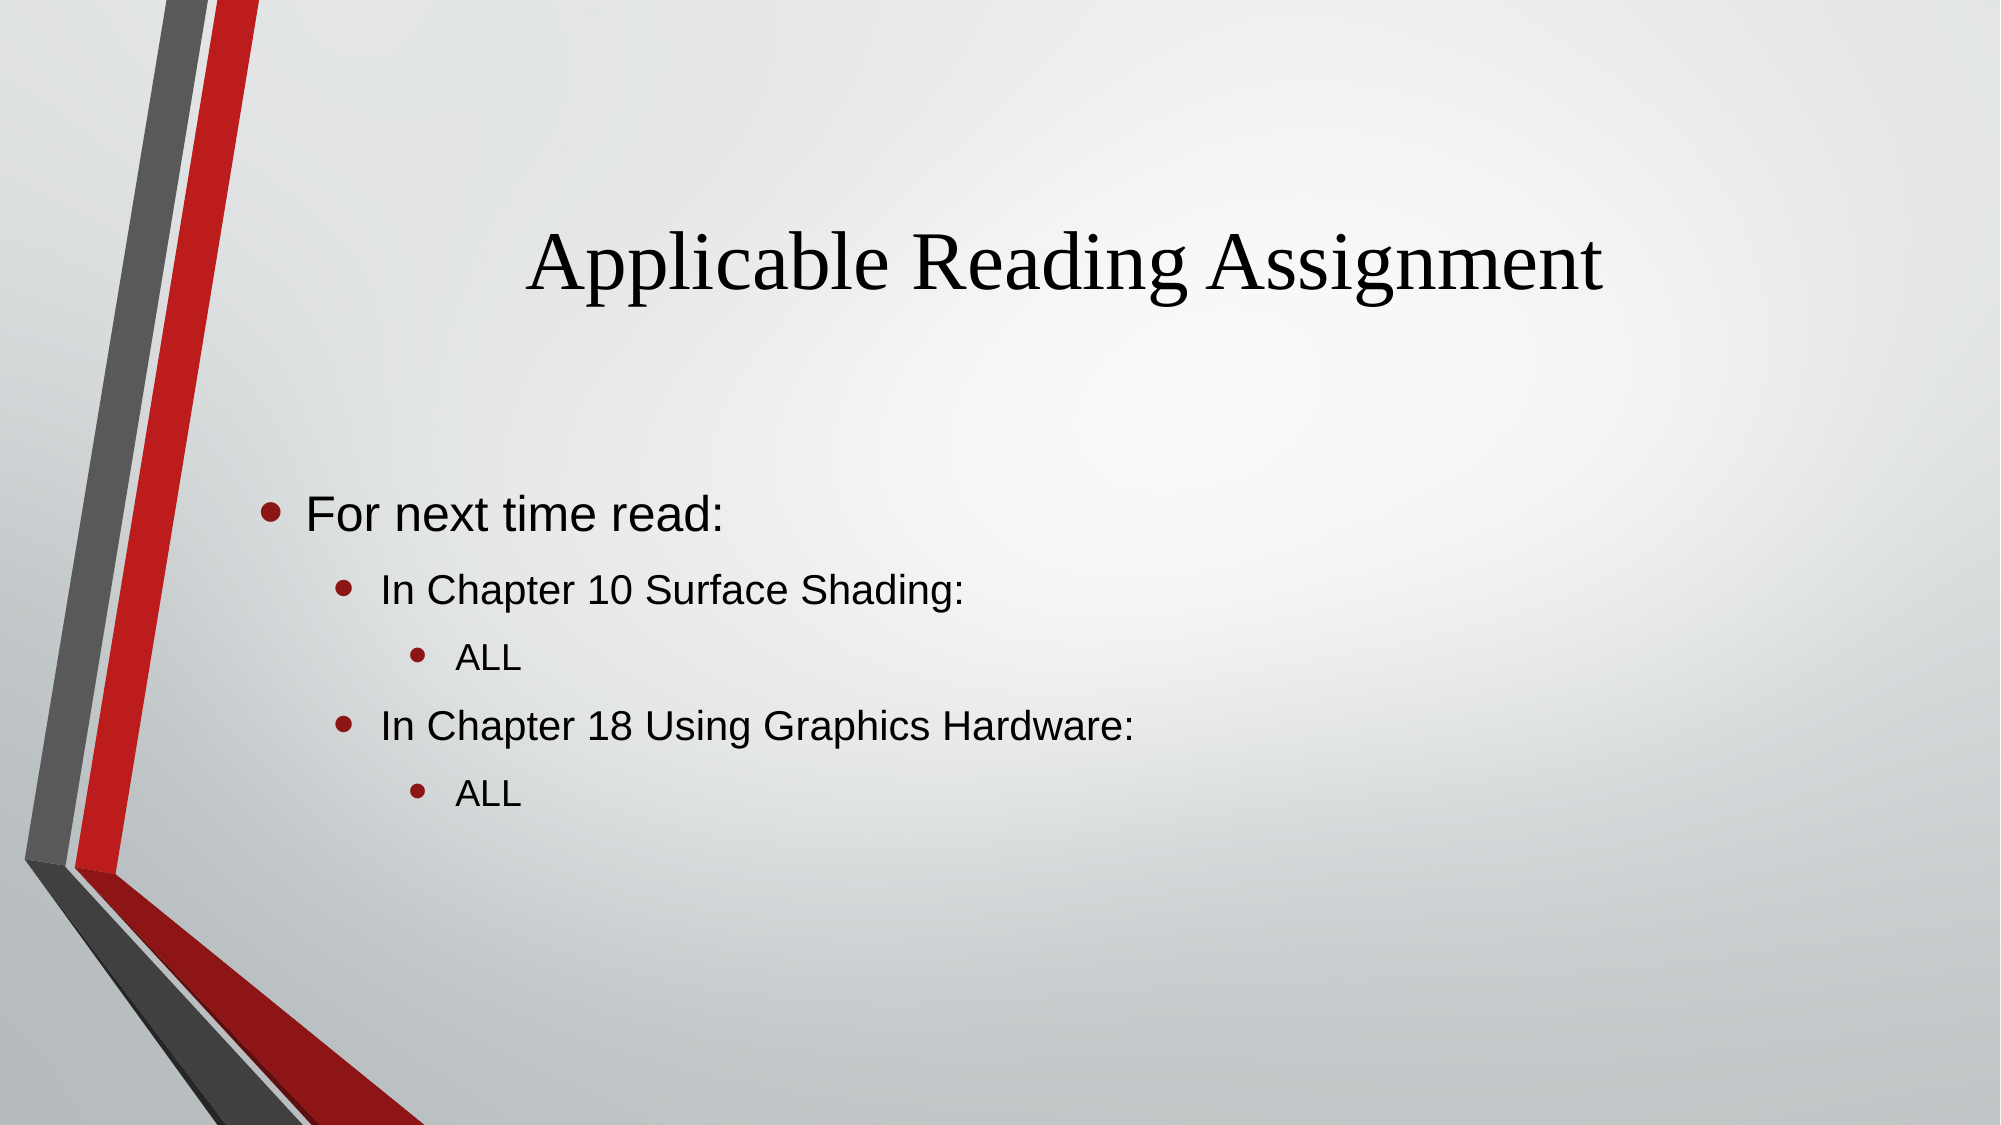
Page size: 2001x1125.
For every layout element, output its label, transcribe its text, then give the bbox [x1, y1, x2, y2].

list For next time read: In Chapter 10 Surface Shading: ALL In Chapter 18 Using Graphics Hardware: ALL [243, 437, 1887, 950]
title Applicable Reading Assignment [243, 112, 1887, 400]
